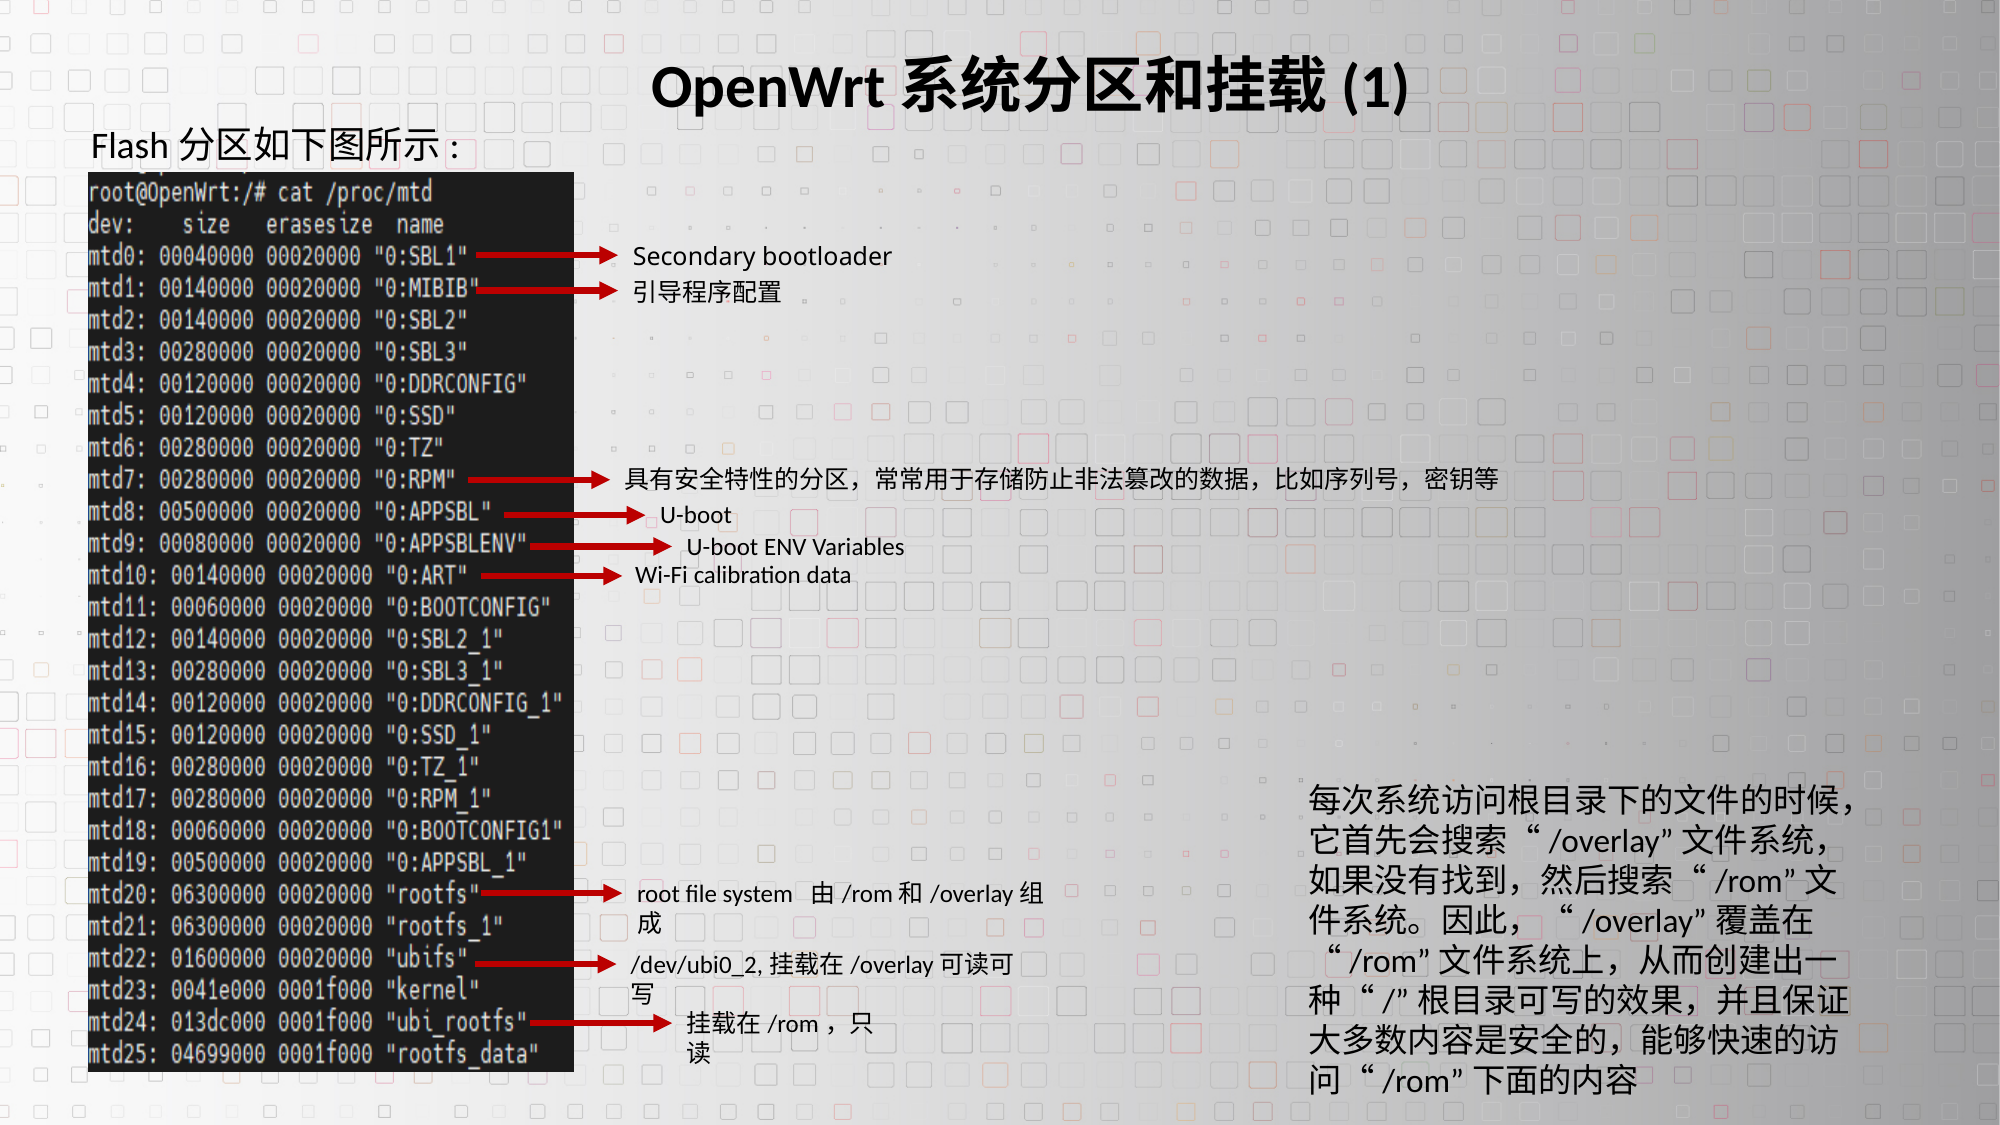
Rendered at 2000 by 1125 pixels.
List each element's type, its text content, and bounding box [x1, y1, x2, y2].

text_box /dev/ubi0_2,挂载在/overlay可读可写 [615, 941, 1041, 1016]
text_box U-boot ENV Variables [671, 523, 930, 569]
text_box Flash分区如下图所示: [76, 113, 998, 174]
text_box 挂载在/rom，只读 [672, 1000, 911, 1075]
text_box OpenWrt系统分区和挂载(1) [618, 6, 1444, 160]
text_box 具有安全特性的分区，常常用于存储防止非法篡改的数据，比如序列号，密钥等 [609, 456, 1520, 502]
text_box 引导程序配置 [618, 268, 894, 314]
text_box 每次系统访问根目录下的文件的时候，它首先会搜索“/overlay”文件系统，如果没有找到，然后搜索“/rom”文件系统。因此，“/overlay”覆盖在“/rom”文件系统上，从而创建出一种“/”根目录可写的效果，并且保证大多数内容是安全的，能够快速的访问“/rom”下面的内容 [1293, 772, 1874, 1107]
text_box Secondary bootloader [618, 233, 939, 279]
text_box U-boot [645, 490, 787, 536]
text_box Wi-Fi calibration data [620, 550, 868, 596]
text_box root file system 由/rom和/overlay组成 [622, 870, 1074, 946]
picture [0, 0, 2000, 1125]
